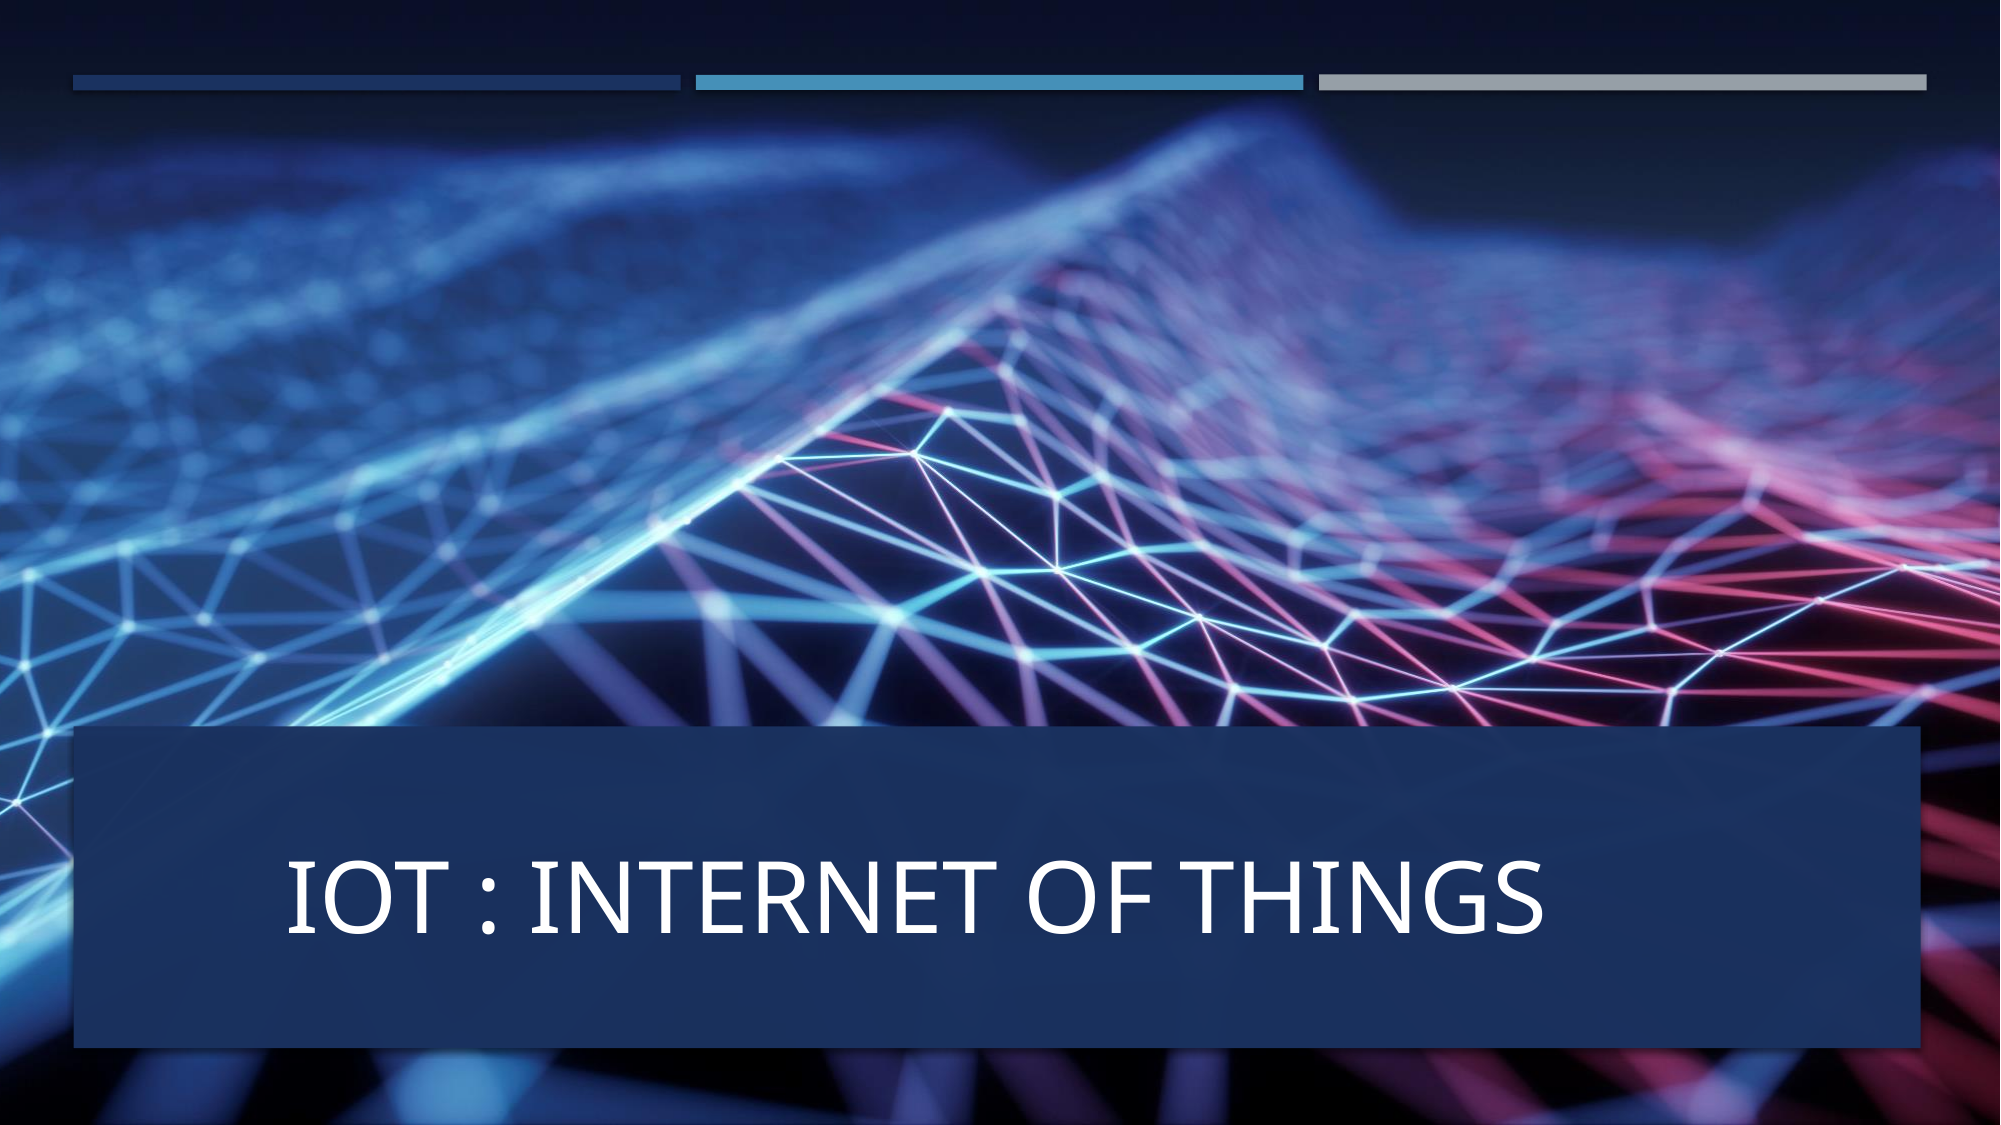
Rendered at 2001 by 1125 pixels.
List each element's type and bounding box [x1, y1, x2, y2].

text_box [72, 73, 1928, 92]
picture [0, 0, 2000, 1125]
